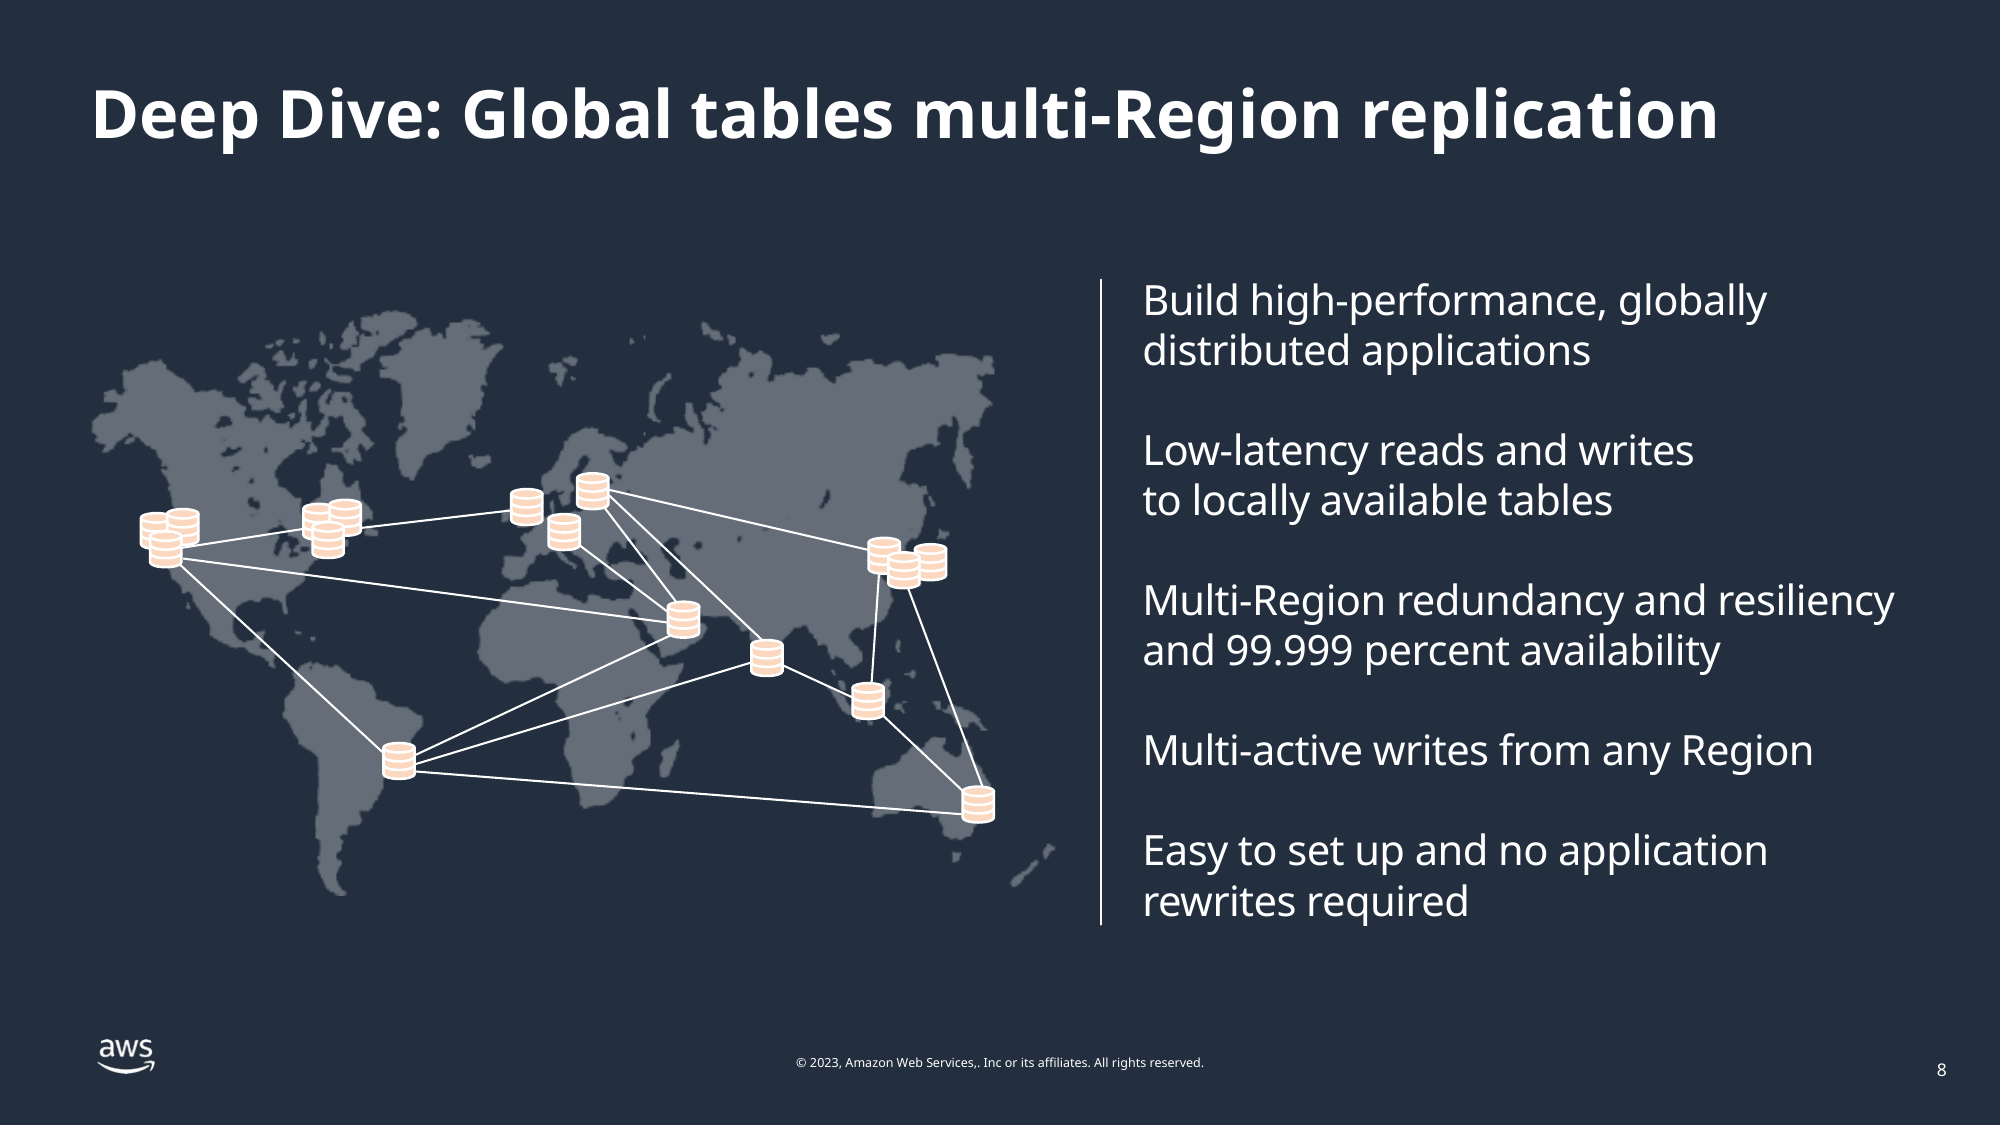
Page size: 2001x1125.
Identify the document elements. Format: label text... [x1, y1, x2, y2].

picture [97, 1039, 155, 1074]
title Deep Dive: Global tables multi-Region replication [90, 73, 1890, 162]
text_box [90, 309, 1059, 896]
text_box Build high-performance, globally distributed applications Low-latency reads and writes to locally available tables Multi-Region redundancy and resiliency and 99.999 percent availability Multi-active writes from any Region Easy to set up and no application rewrites required [1142, 274, 1900, 925]
